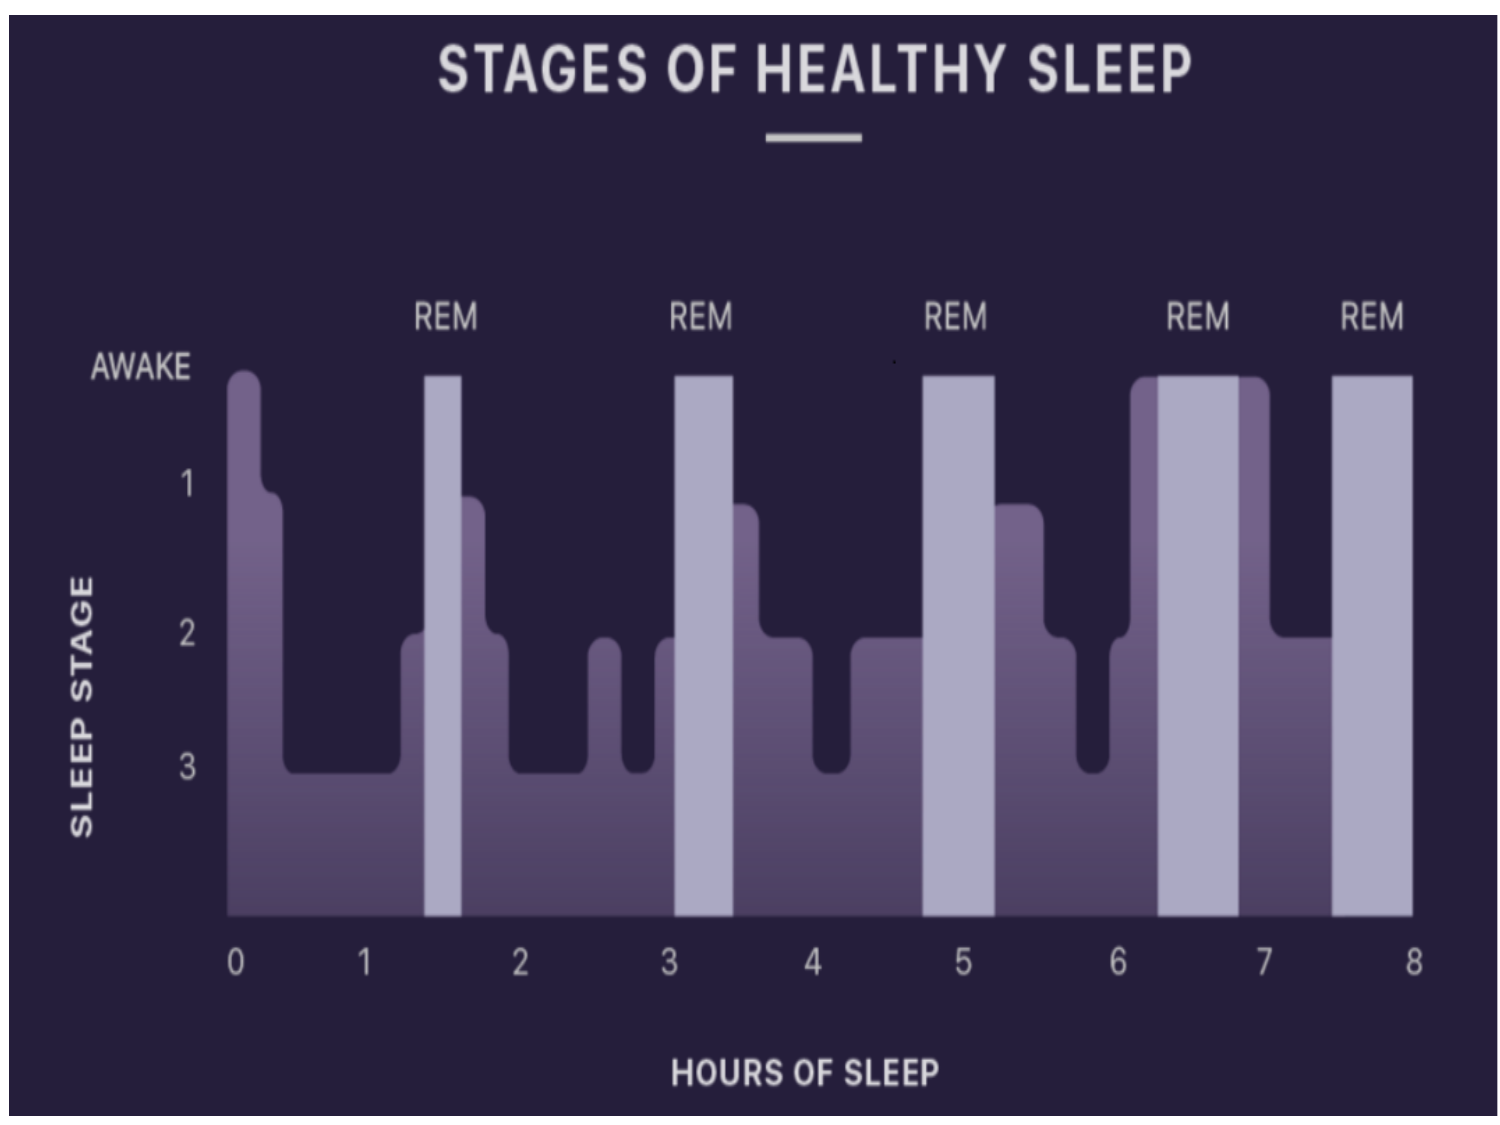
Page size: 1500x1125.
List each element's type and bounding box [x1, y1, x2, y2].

list [8, 15, 1498, 1117]
